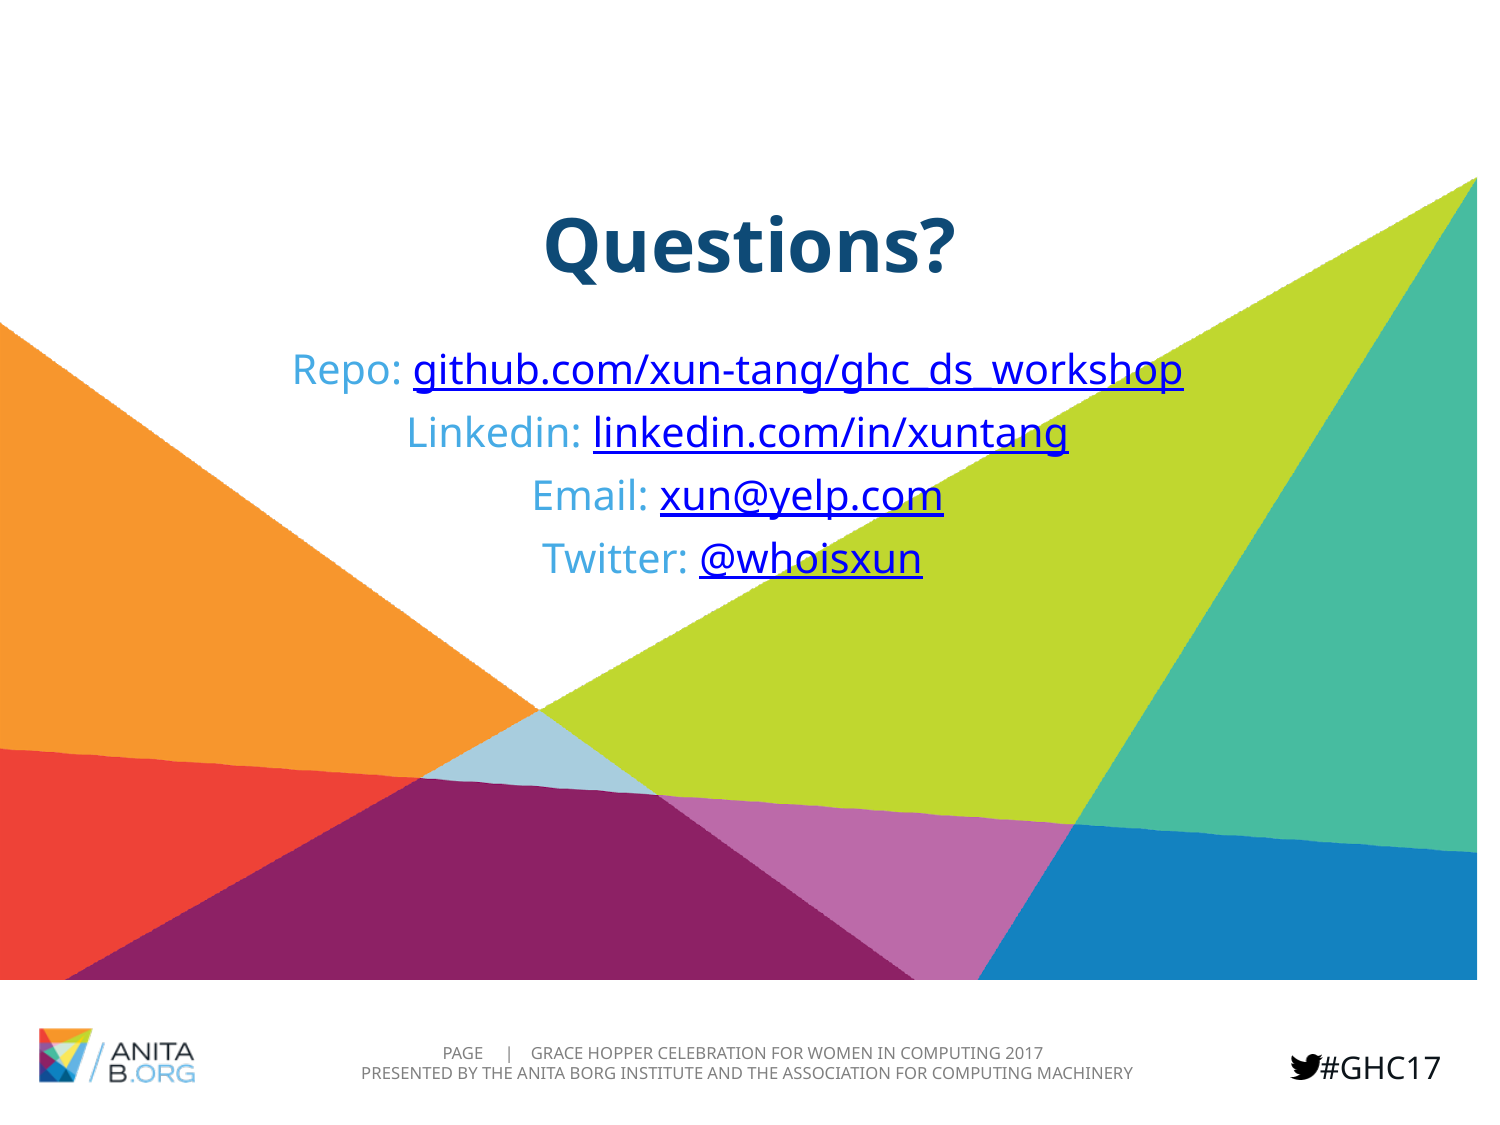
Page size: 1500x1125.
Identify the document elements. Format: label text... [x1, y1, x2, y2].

title Questions? [0, 0, 1500, 297]
list Repo: github.com/xun-tang/ghc_ds_workshop Linkedin: linkedin.com/in/xuntang Email: xun@yelp.com Twitter: @whoisxun [175, 336, 1301, 569]
picture [0, 297, 1478, 980]
picture [1290, 1051, 1323, 1083]
picture [39, 1028, 195, 1083]
